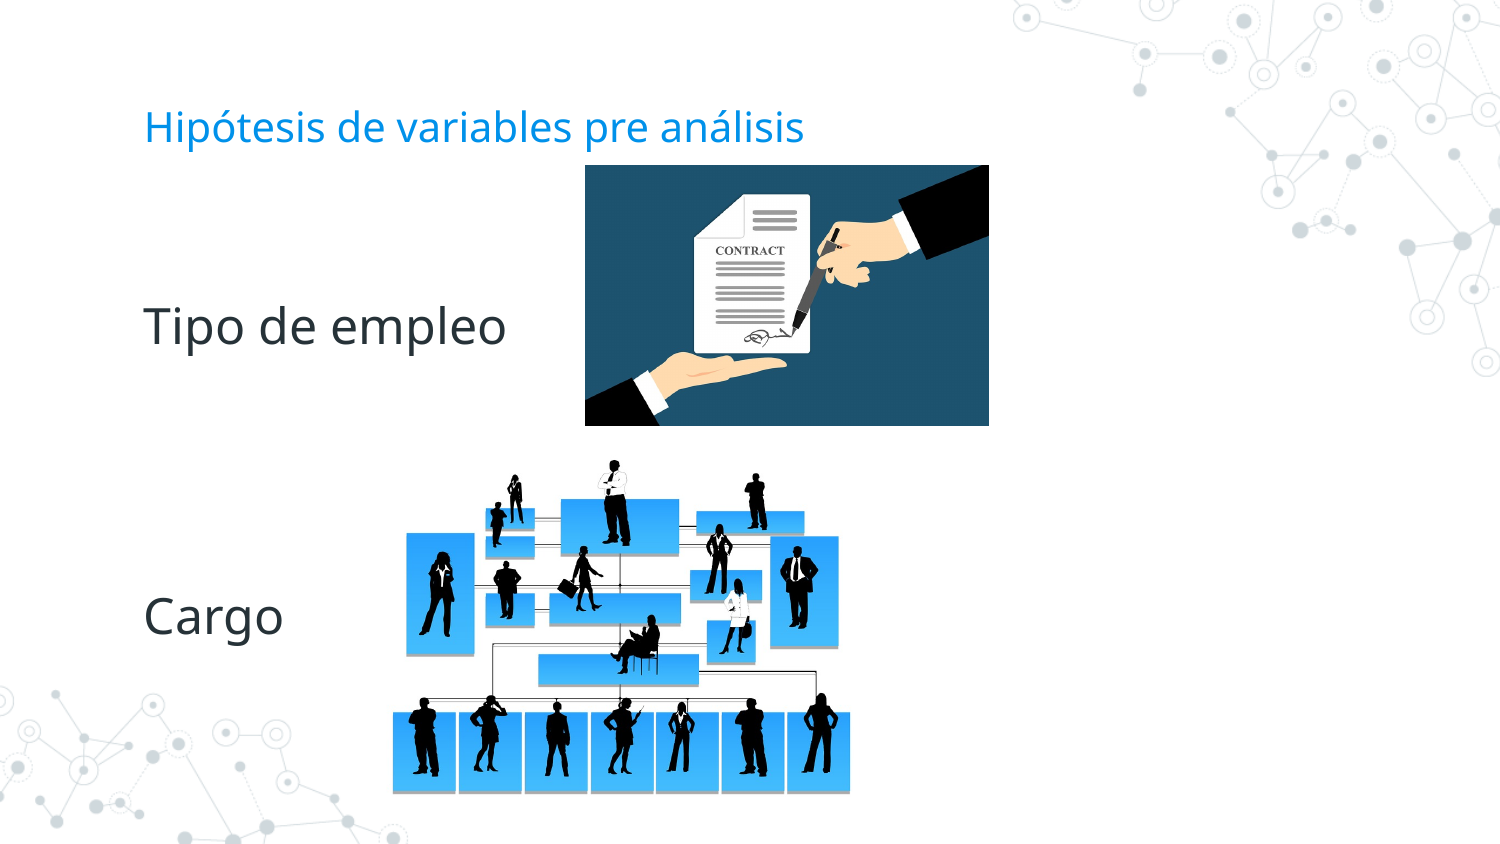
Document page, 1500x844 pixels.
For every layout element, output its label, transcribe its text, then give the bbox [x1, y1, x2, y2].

picture [0, 0, 1500, 844]
title Hipótesis de variables pre análisis [128, 50, 1372, 166]
list Tipo de empleo Cargo [128, 206, 1372, 794]
